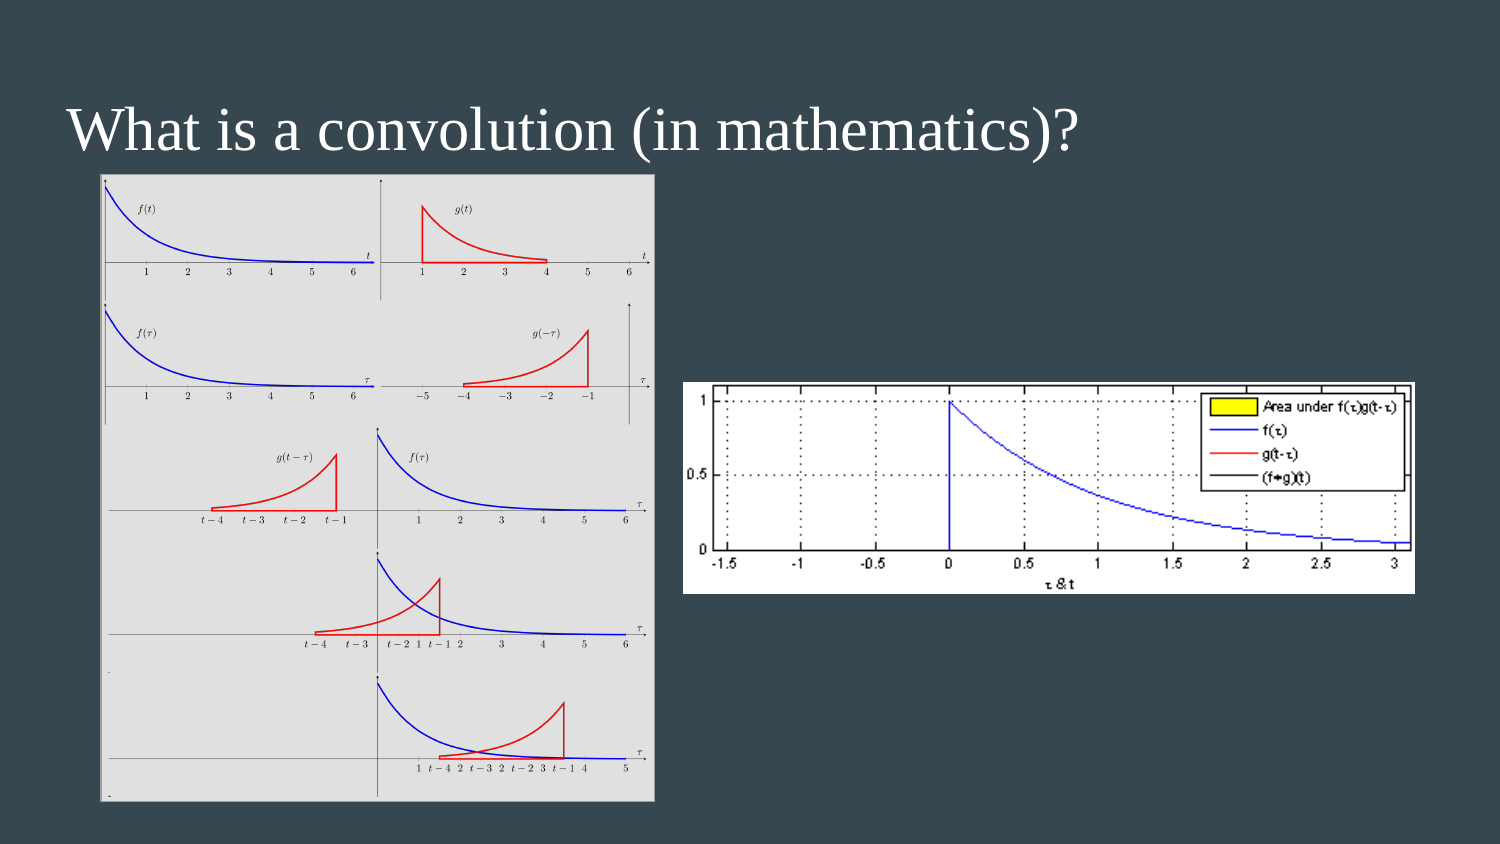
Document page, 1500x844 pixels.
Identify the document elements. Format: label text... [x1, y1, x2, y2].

picture [682, 382, 1415, 594]
title What is a convolution (in mathematics)? [51, 72, 1449, 167]
picture [100, 174, 655, 802]
